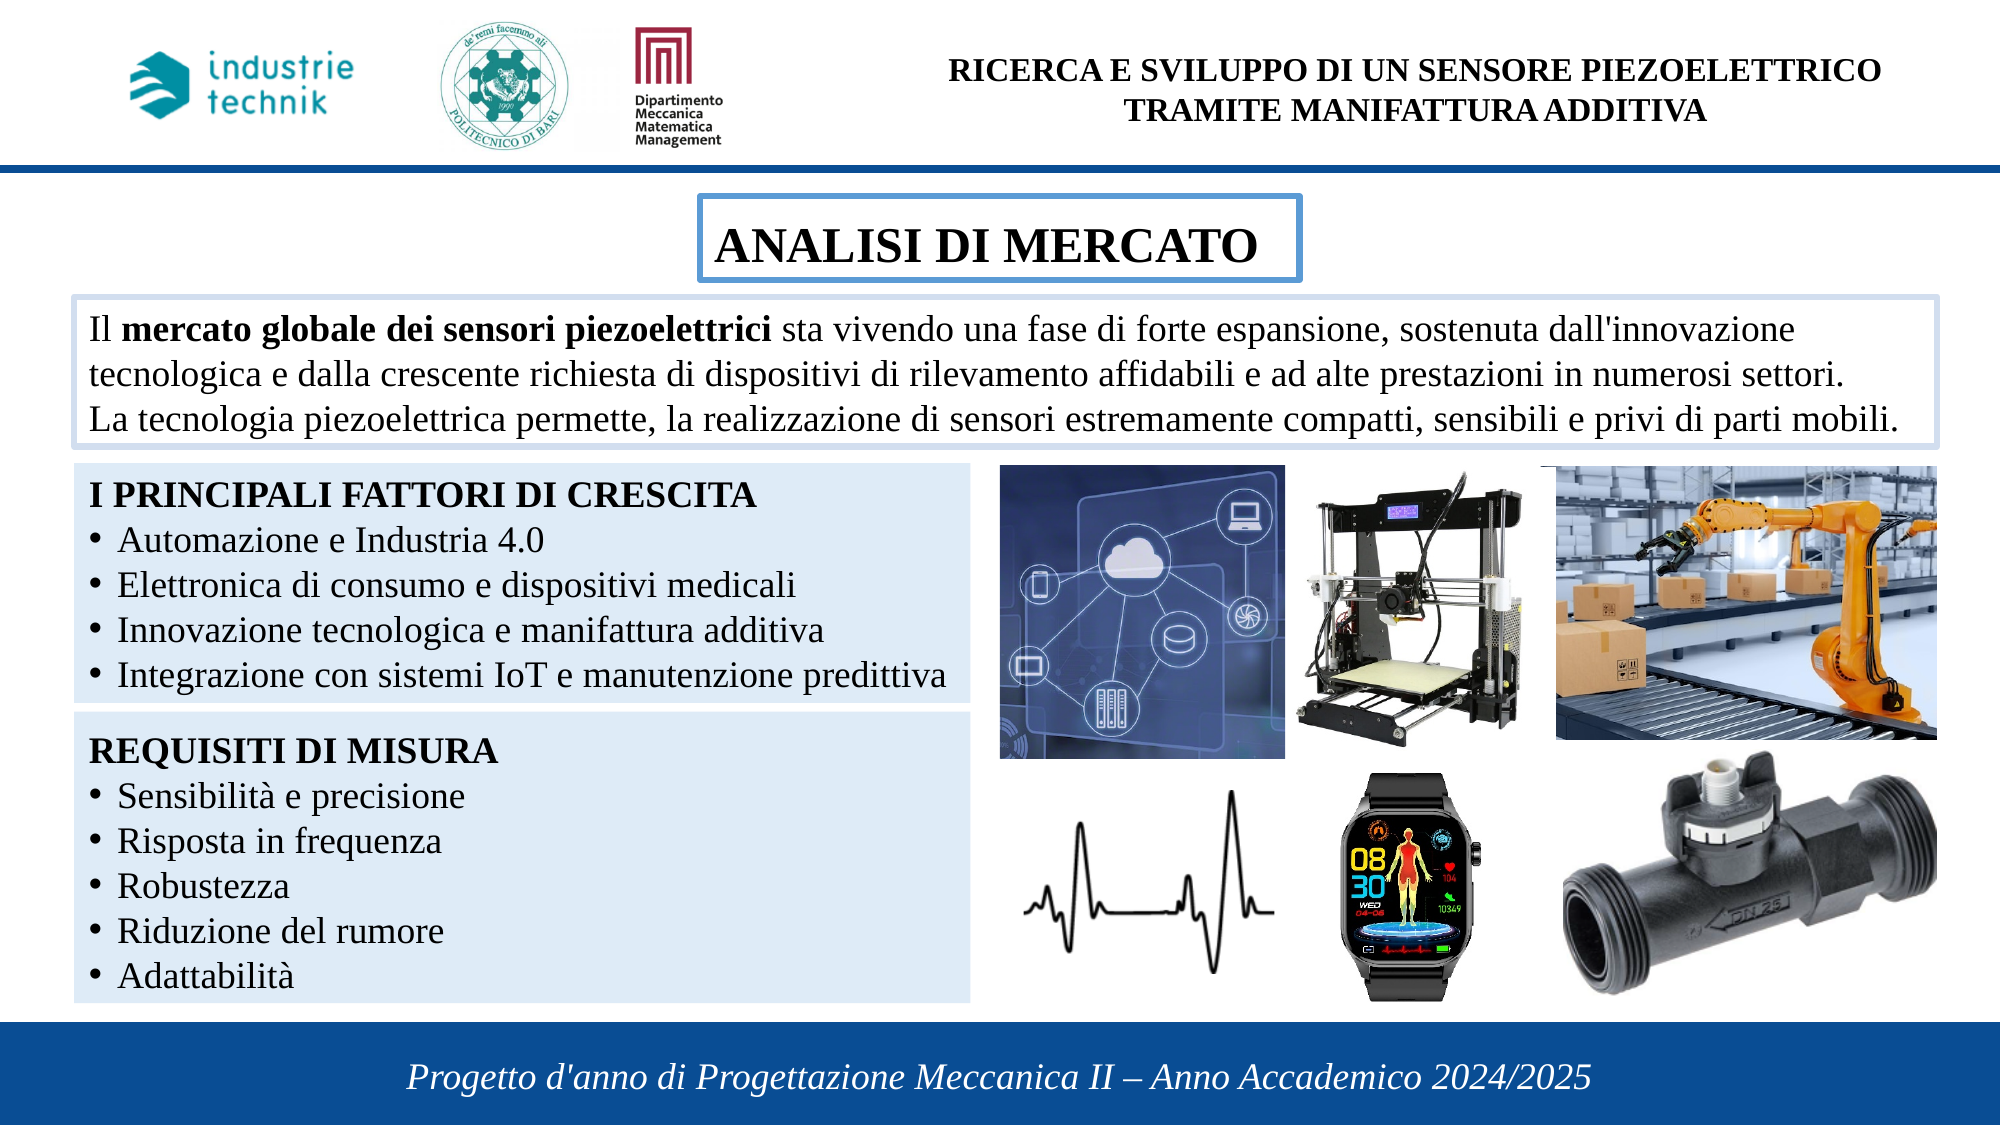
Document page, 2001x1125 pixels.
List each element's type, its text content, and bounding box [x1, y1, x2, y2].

picture [437, 20, 734, 152]
text_box Il mercato globale dei sensori piezoelettrici sta vivendo una fase di forte espansione, sostenuta dall'innovazione tecnologica e dalla crescente richiesta di dispositivi di rilevamento affidabili e ad alte prestazioni in numerosi settori. La tecnologia piezoelettrica permette, la realizzazione di sensori estremamente compatti, sensibili e privi di parti mobili. [74, 296, 1937, 447]
text_box I PRINCIPALI FATTORI DI CRESCITA Automazione e Industria 4.0 Elettronica di consumo e dispositivi medicali Innovazione tecnologica e manifattura additiva Integrazione con sistemi IoT e manutenzione predittiva [74, 463, 971, 703]
text_box Analisi Di Mercato [700, 196, 1300, 280]
text_box REQUISITI DI MISURA Sensibilità e precisione Risposta in frequenza Robustezza Riduzione del rumore Adattabilità [74, 711, 971, 1004]
picture [1023, 790, 1275, 974]
picture [74, 15, 401, 152]
text_box Ricerca e sviluppo di un sensore piezoelettrico TRAMITE MANIFATTURA additiva [880, 40, 1952, 136]
picture [999, 465, 1937, 759]
text_box Progetto d'anno di Progettazione Meccanica II – Anno Accademico 2024/2025 [0, 1022, 2000, 1125]
picture [1563, 749, 1937, 997]
picture [1333, 769, 1484, 1005]
